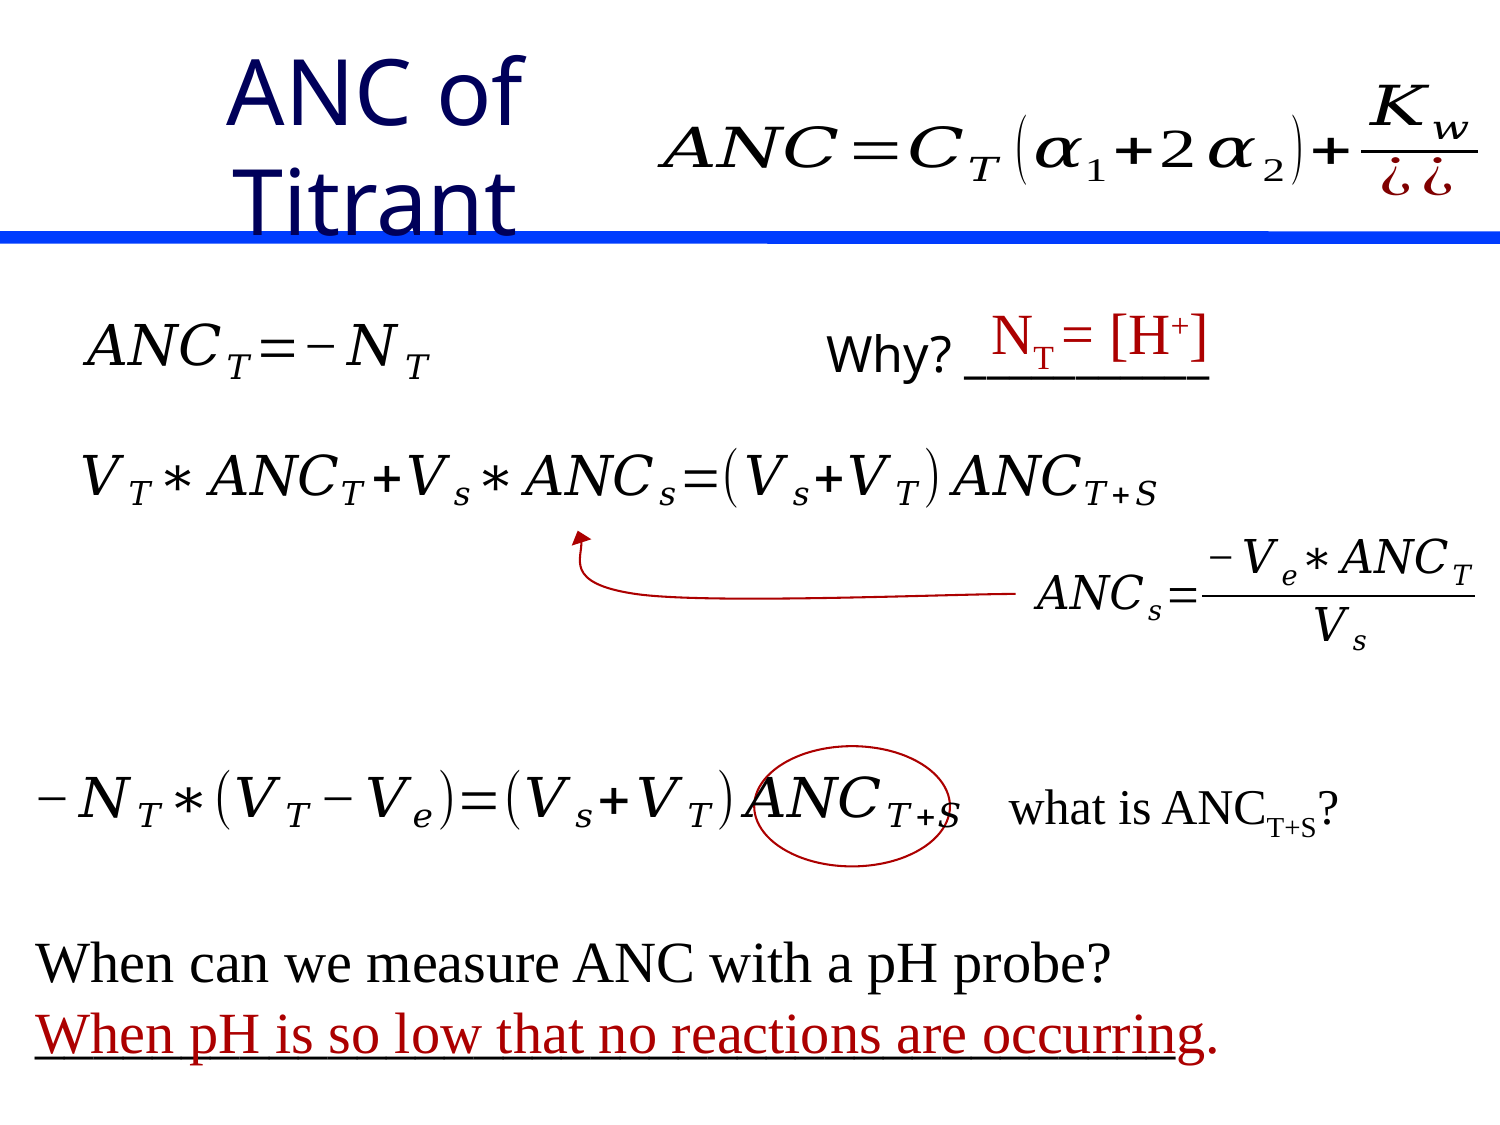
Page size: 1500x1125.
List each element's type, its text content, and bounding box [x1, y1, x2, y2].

text_box [754, 746, 950, 867]
text_box Why? ___________ [811, 315, 1225, 391]
text_box When can we measure ANC with a pH probe? _______________________________________ [20, 916, 1486, 1072]
text_box [571, 530, 1016, 599]
text_box NT = [H+] [991, 296, 1210, 377]
text_box When pH is so low that no reactions are occurring. [20, 988, 1236, 1073]
text_box what is ANCT+S? [993, 767, 1479, 851]
title ANC of Titrant [112, 50, 638, 238]
